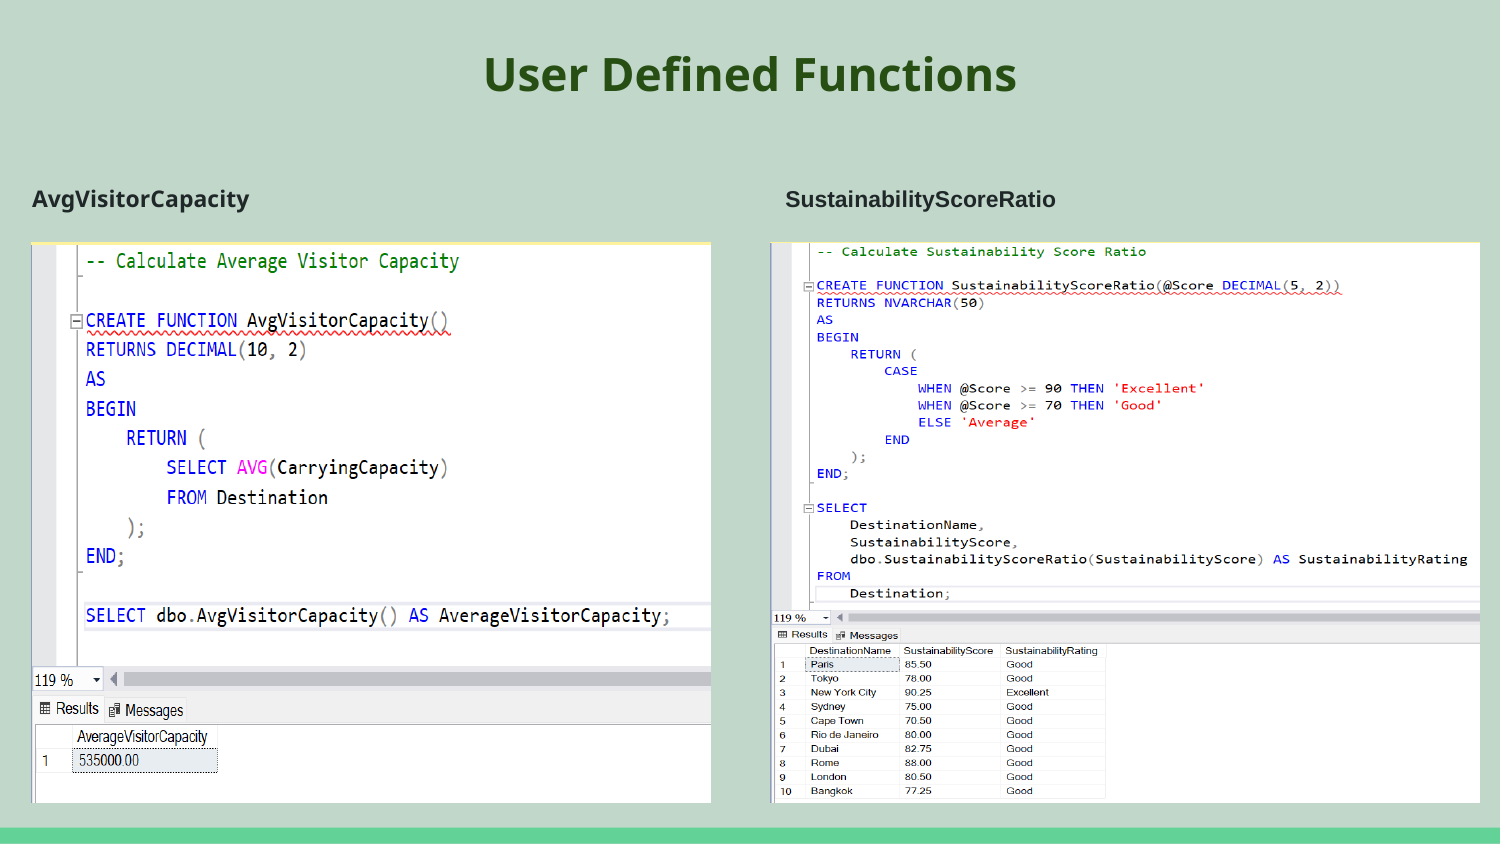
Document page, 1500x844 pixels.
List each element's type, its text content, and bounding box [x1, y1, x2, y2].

title User Defined Functions [51, 22, 1449, 116]
picture [31, 242, 712, 804]
text_box SustainabilityScoreRatio [770, 165, 1161, 228]
picture [770, 242, 1480, 804]
list AvgVisitorCapacity [17, 165, 1483, 793]
